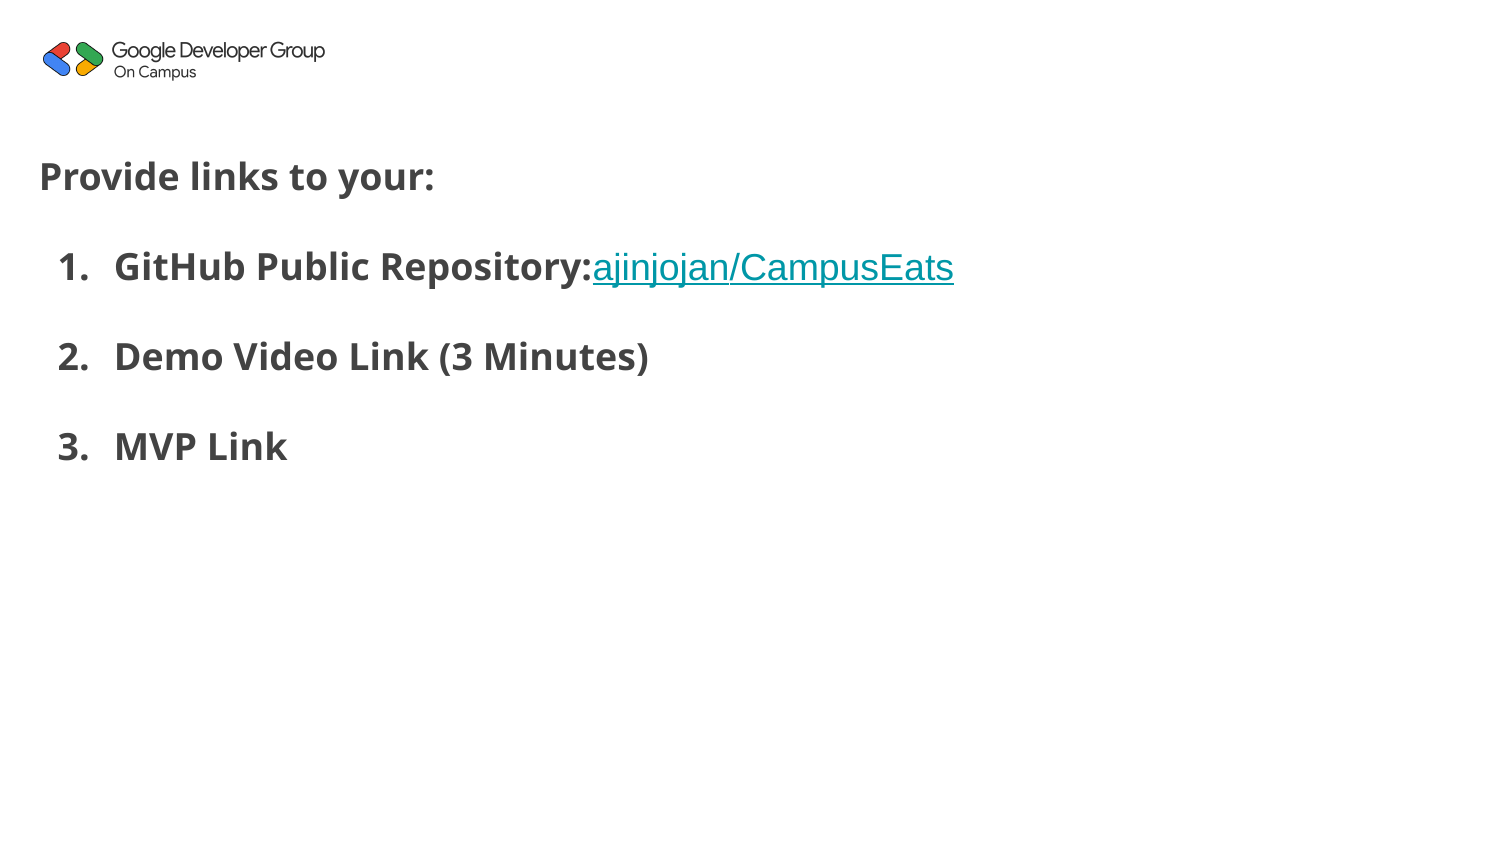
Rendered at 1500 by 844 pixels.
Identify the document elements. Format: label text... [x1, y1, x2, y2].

text_box Provide links to your: GitHub Public Repository:ajinjojan/CampusEats Demo Video Link (3 Minutes) MVP Link [24, 138, 1474, 243]
picture [25, 28, 327, 83]
